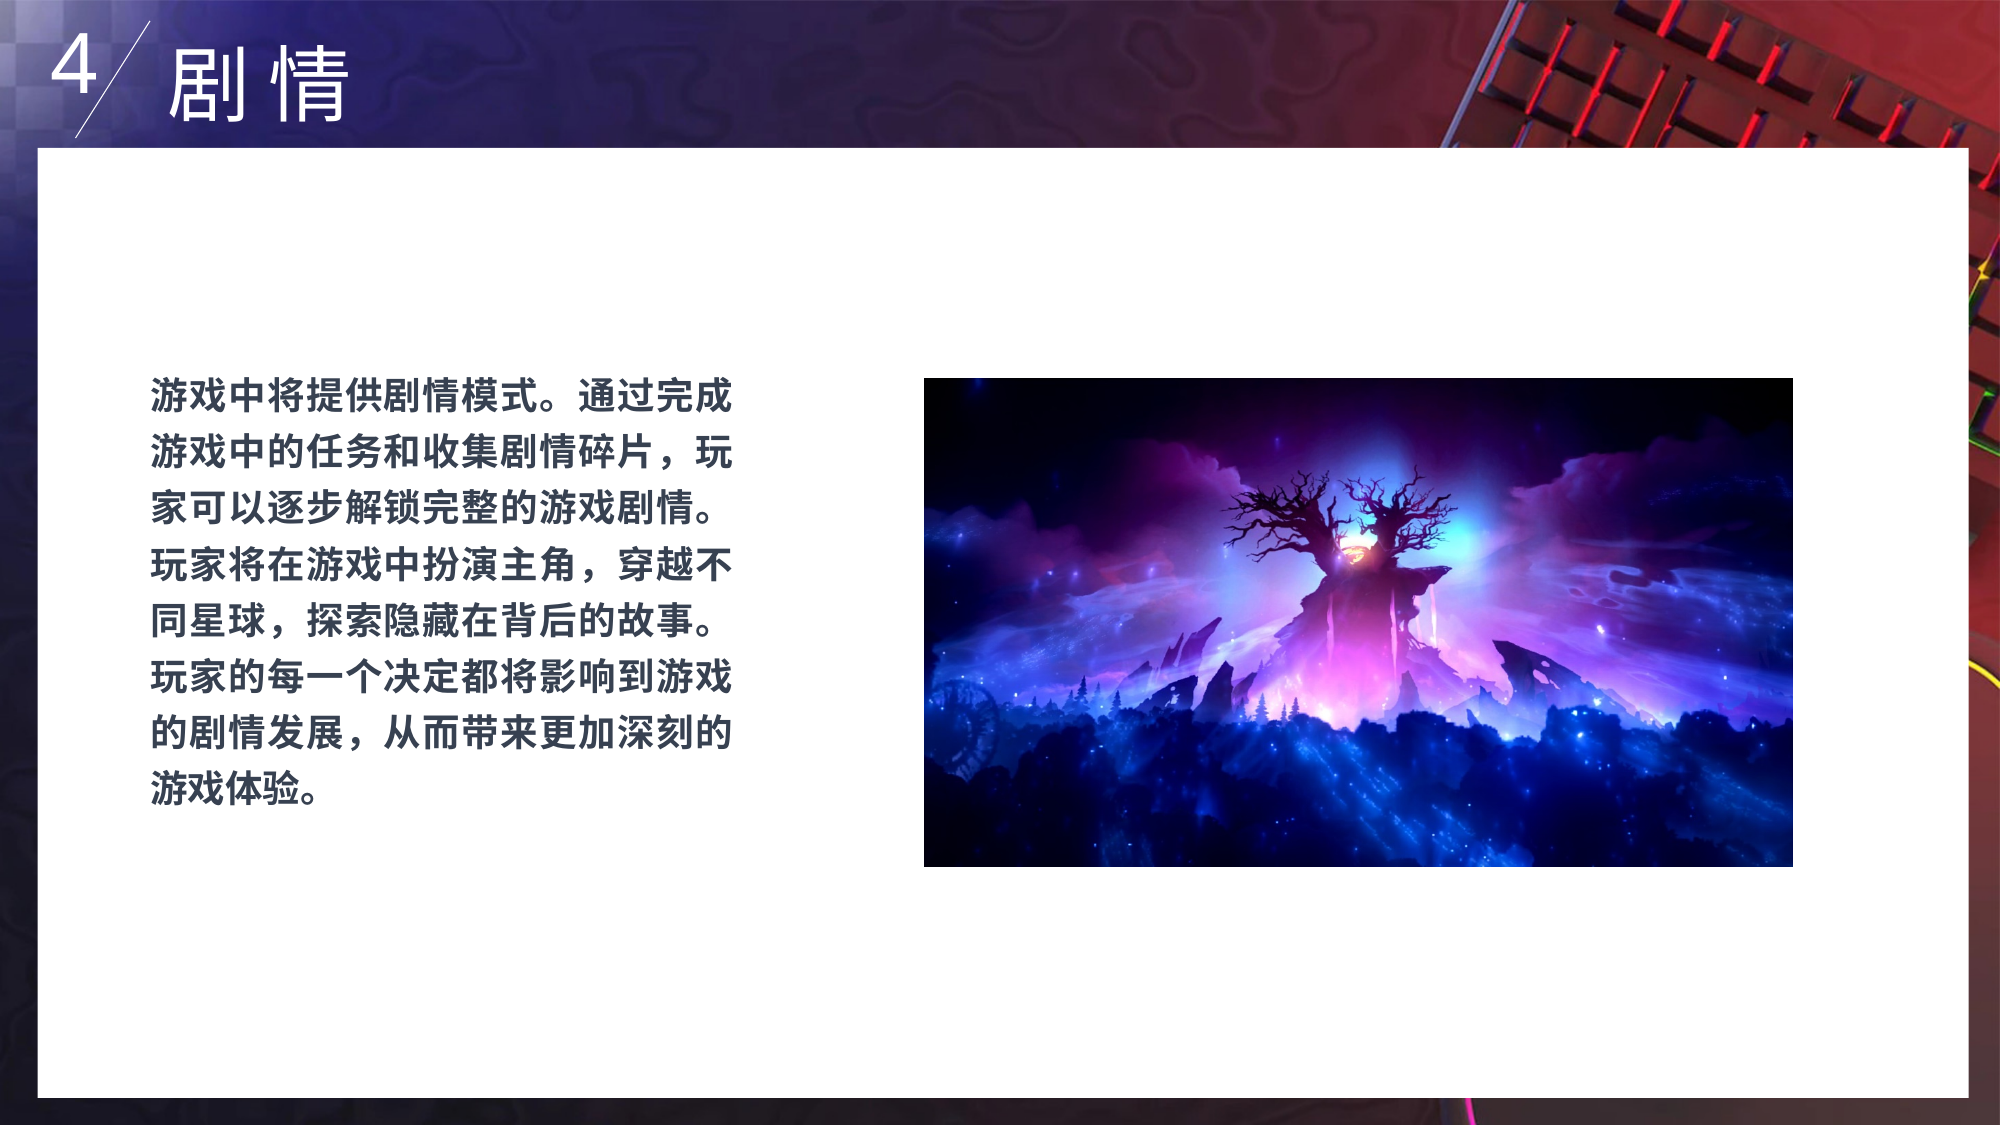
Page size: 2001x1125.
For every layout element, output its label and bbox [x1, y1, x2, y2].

text_box [130, 24, 749, 141]
picture [0, 0, 2000, 1125]
text_box [75, 20, 150, 139]
